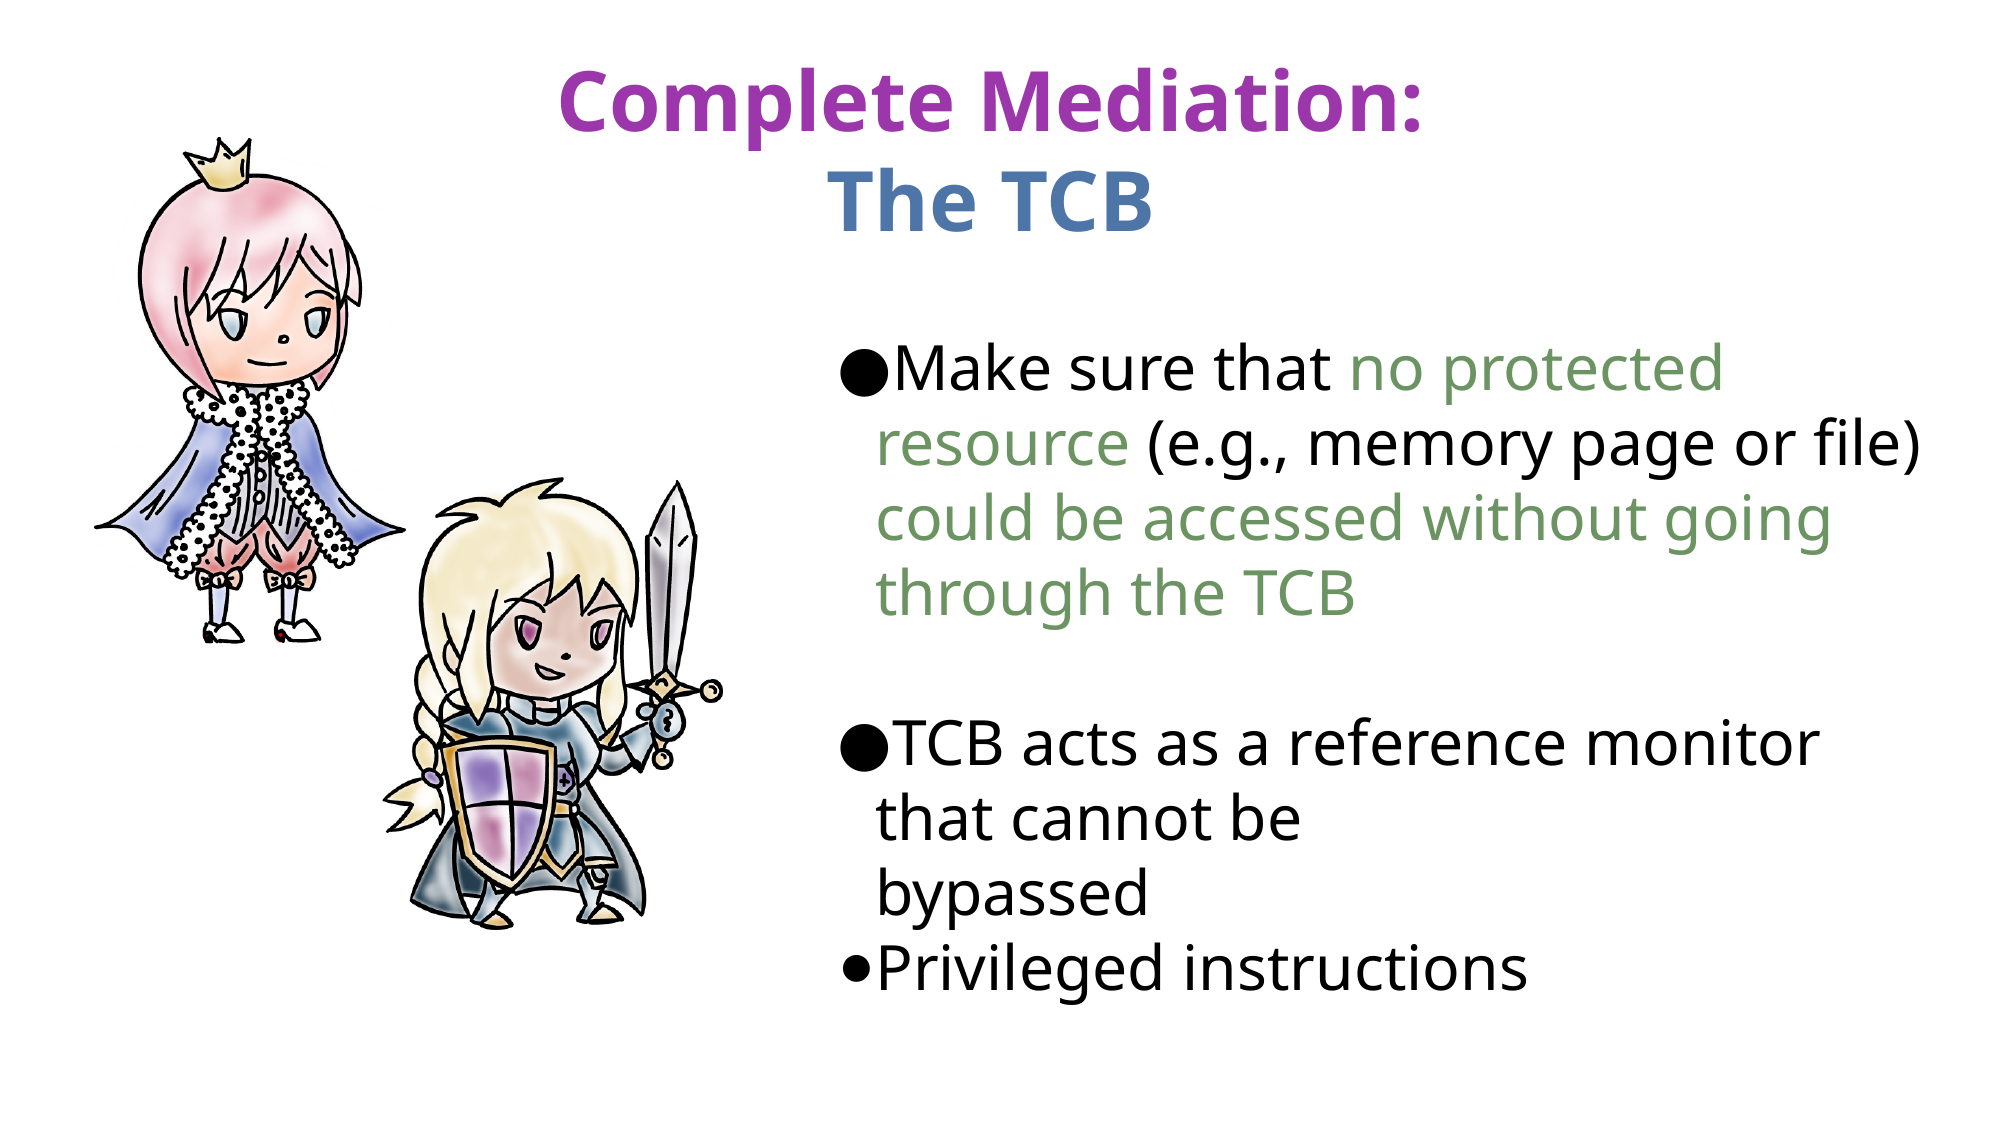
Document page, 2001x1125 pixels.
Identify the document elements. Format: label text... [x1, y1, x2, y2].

list Make sure that no protected resource (e.g., memory page or file) could be accessed without going through the TCB TCB acts as a reference monitor that cannot be bypassed Privileged instructions [780, 233, 1942, 1039]
picture [94, 137, 724, 930]
title Complete Mediation: The TCB [75, 24, 1906, 272]
